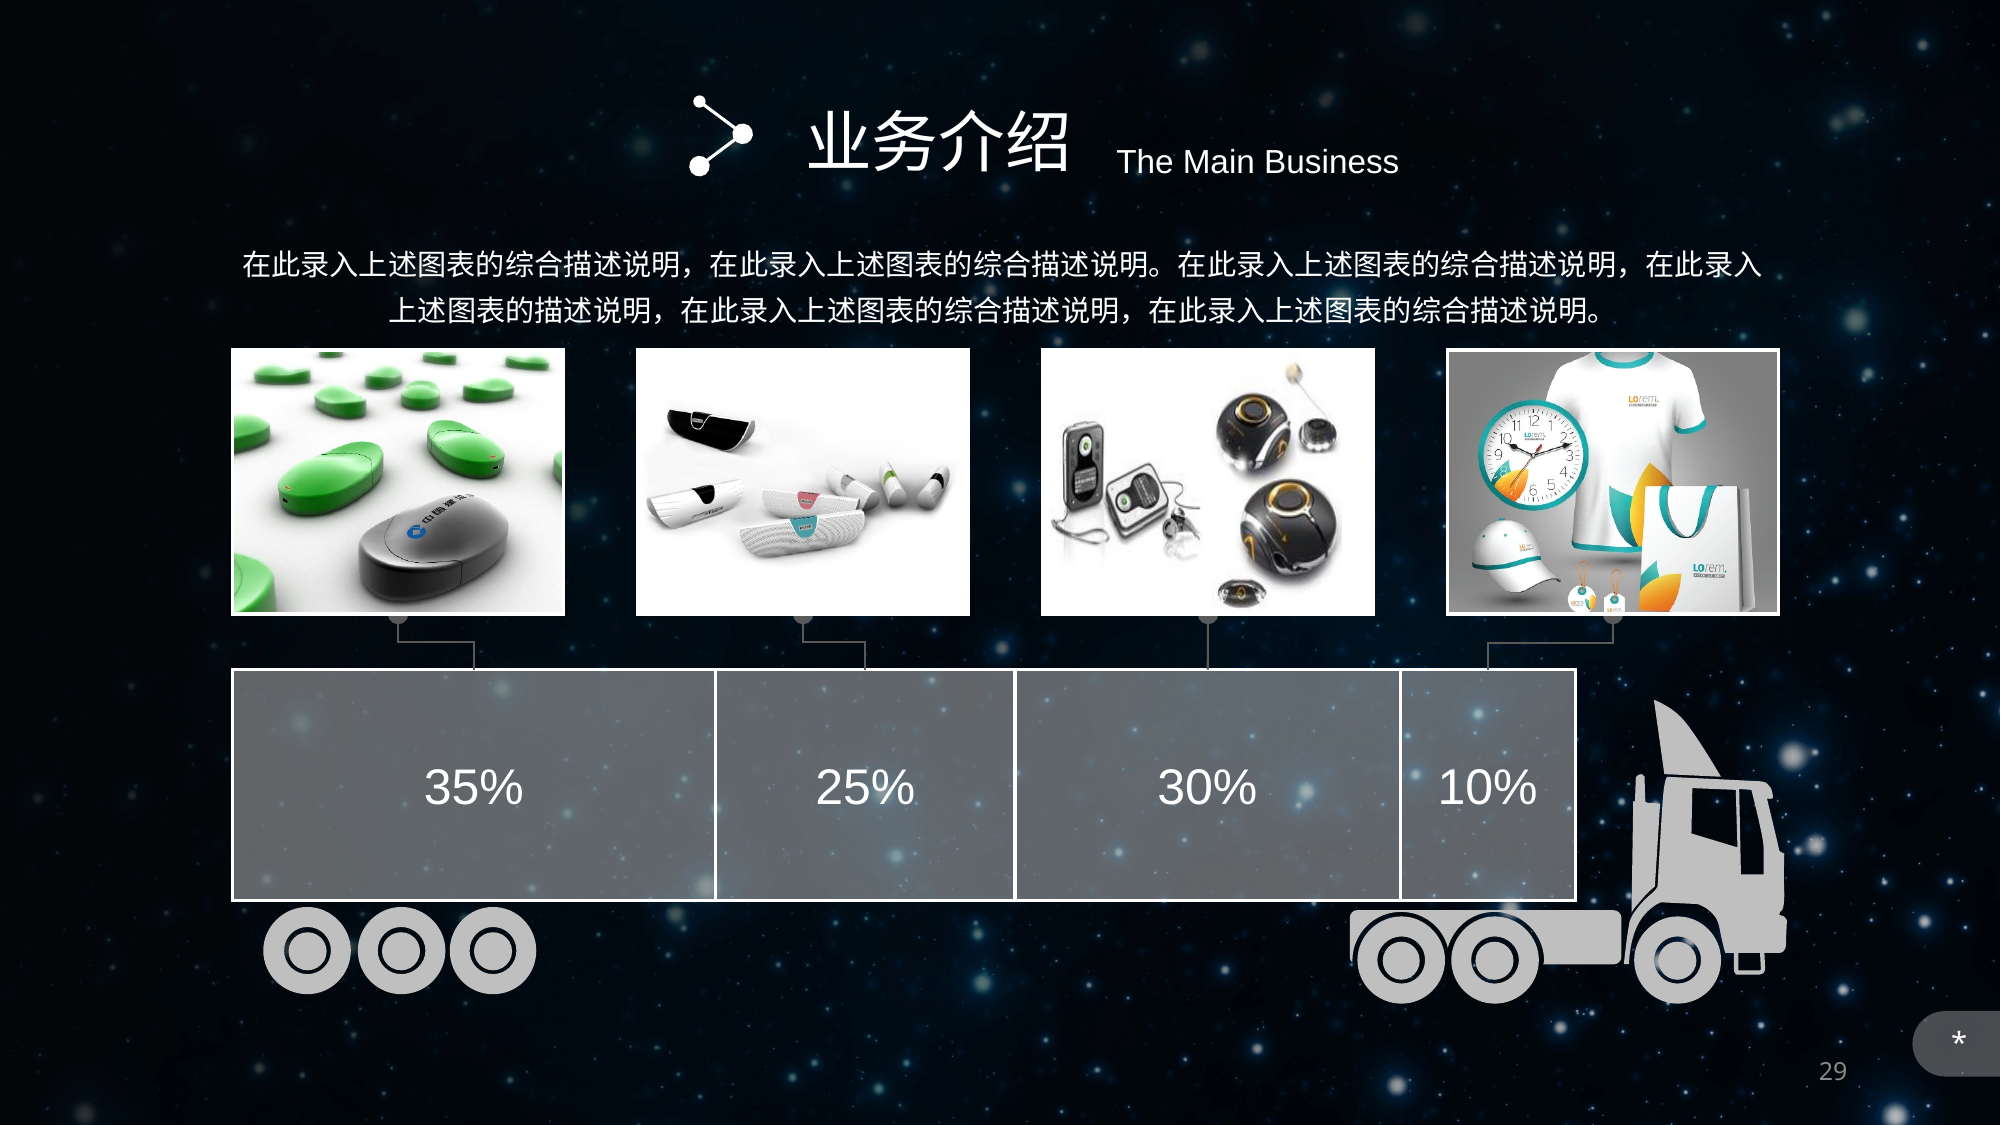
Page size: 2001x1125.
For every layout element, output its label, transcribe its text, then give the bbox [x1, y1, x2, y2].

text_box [806, 610, 862, 673]
text_box [1447, 350, 1779, 614]
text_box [408, 603, 464, 680]
slide_number 29 [1412, 1042, 1863, 1103]
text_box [699, 101, 743, 167]
text_box [232, 350, 564, 614]
text_box [1912, 1010, 2000, 1077]
text_box 在此录入上述图表的综合描述说明，在此录入上述图表的综合描述说明。在此录入上述图表的综合描述说明，在此录入上述图表的描述说明，在此录入上述图表的综合描述说明，在此录入上述图表的综合描述说明。 [215, 228, 1790, 335]
text_box * [1925, 1018, 2000, 1065]
text_box [1042, 350, 1374, 614]
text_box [232, 669, 1787, 1004]
picture [0, 0, 2000, 1125]
text_box The Main Business [1101, 132, 1481, 188]
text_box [1522, 579, 1578, 705]
text_box 业务介绍 [790, 92, 1088, 188]
text_box [637, 350, 969, 614]
